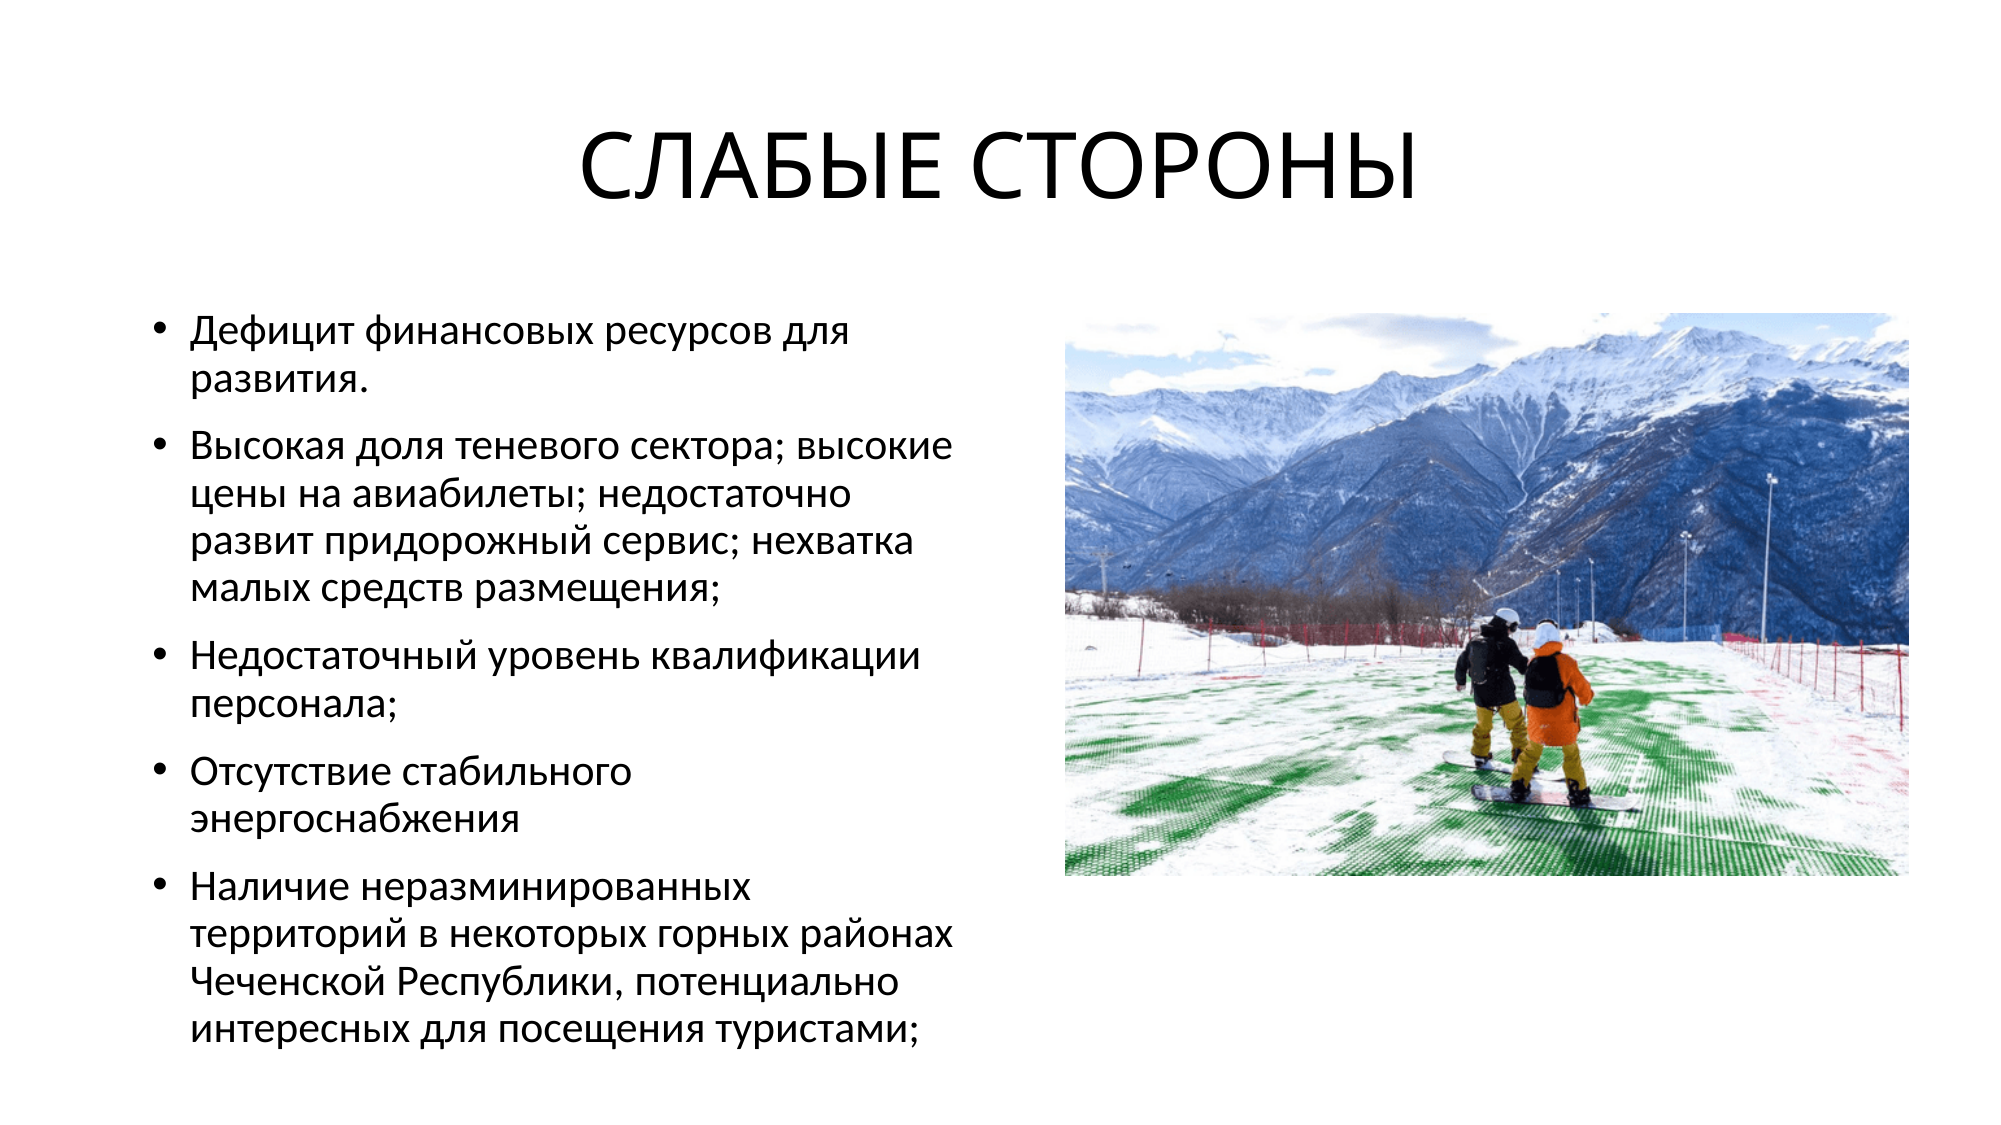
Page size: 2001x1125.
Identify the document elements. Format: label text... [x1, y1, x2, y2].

title СЛАБЫЕ СТОРОНЫ [137, 59, 1863, 278]
list Дефицит финансовых ресурсов для развития. Высокая доля теневого сектора; высокие цены на авиабилеты; недостаточно развит придорожный сервис; нехватка малых средств размещения; Недостаточный уровень квалификации персонала; Отсутствие стабильного энергоснабжения Наличие неразминированных территорий в некоторых горных районах Чеченской Республики, потенциально интересных для посещения туристами; [137, 299, 988, 1014]
picture [1065, 313, 1909, 876]
